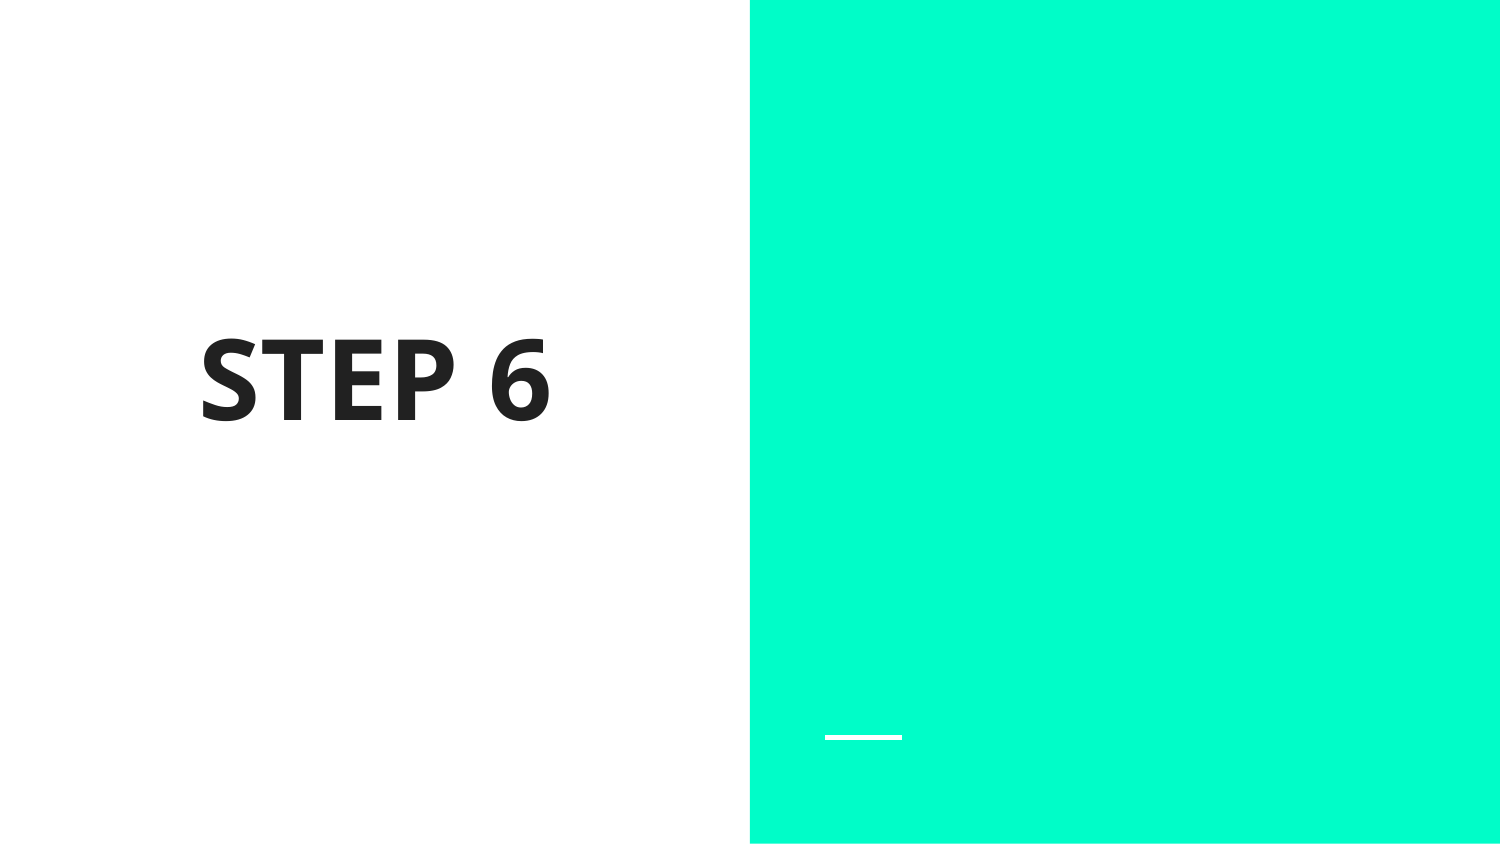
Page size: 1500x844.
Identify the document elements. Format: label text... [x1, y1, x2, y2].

title STEP 6 [43, 177, 708, 458]
